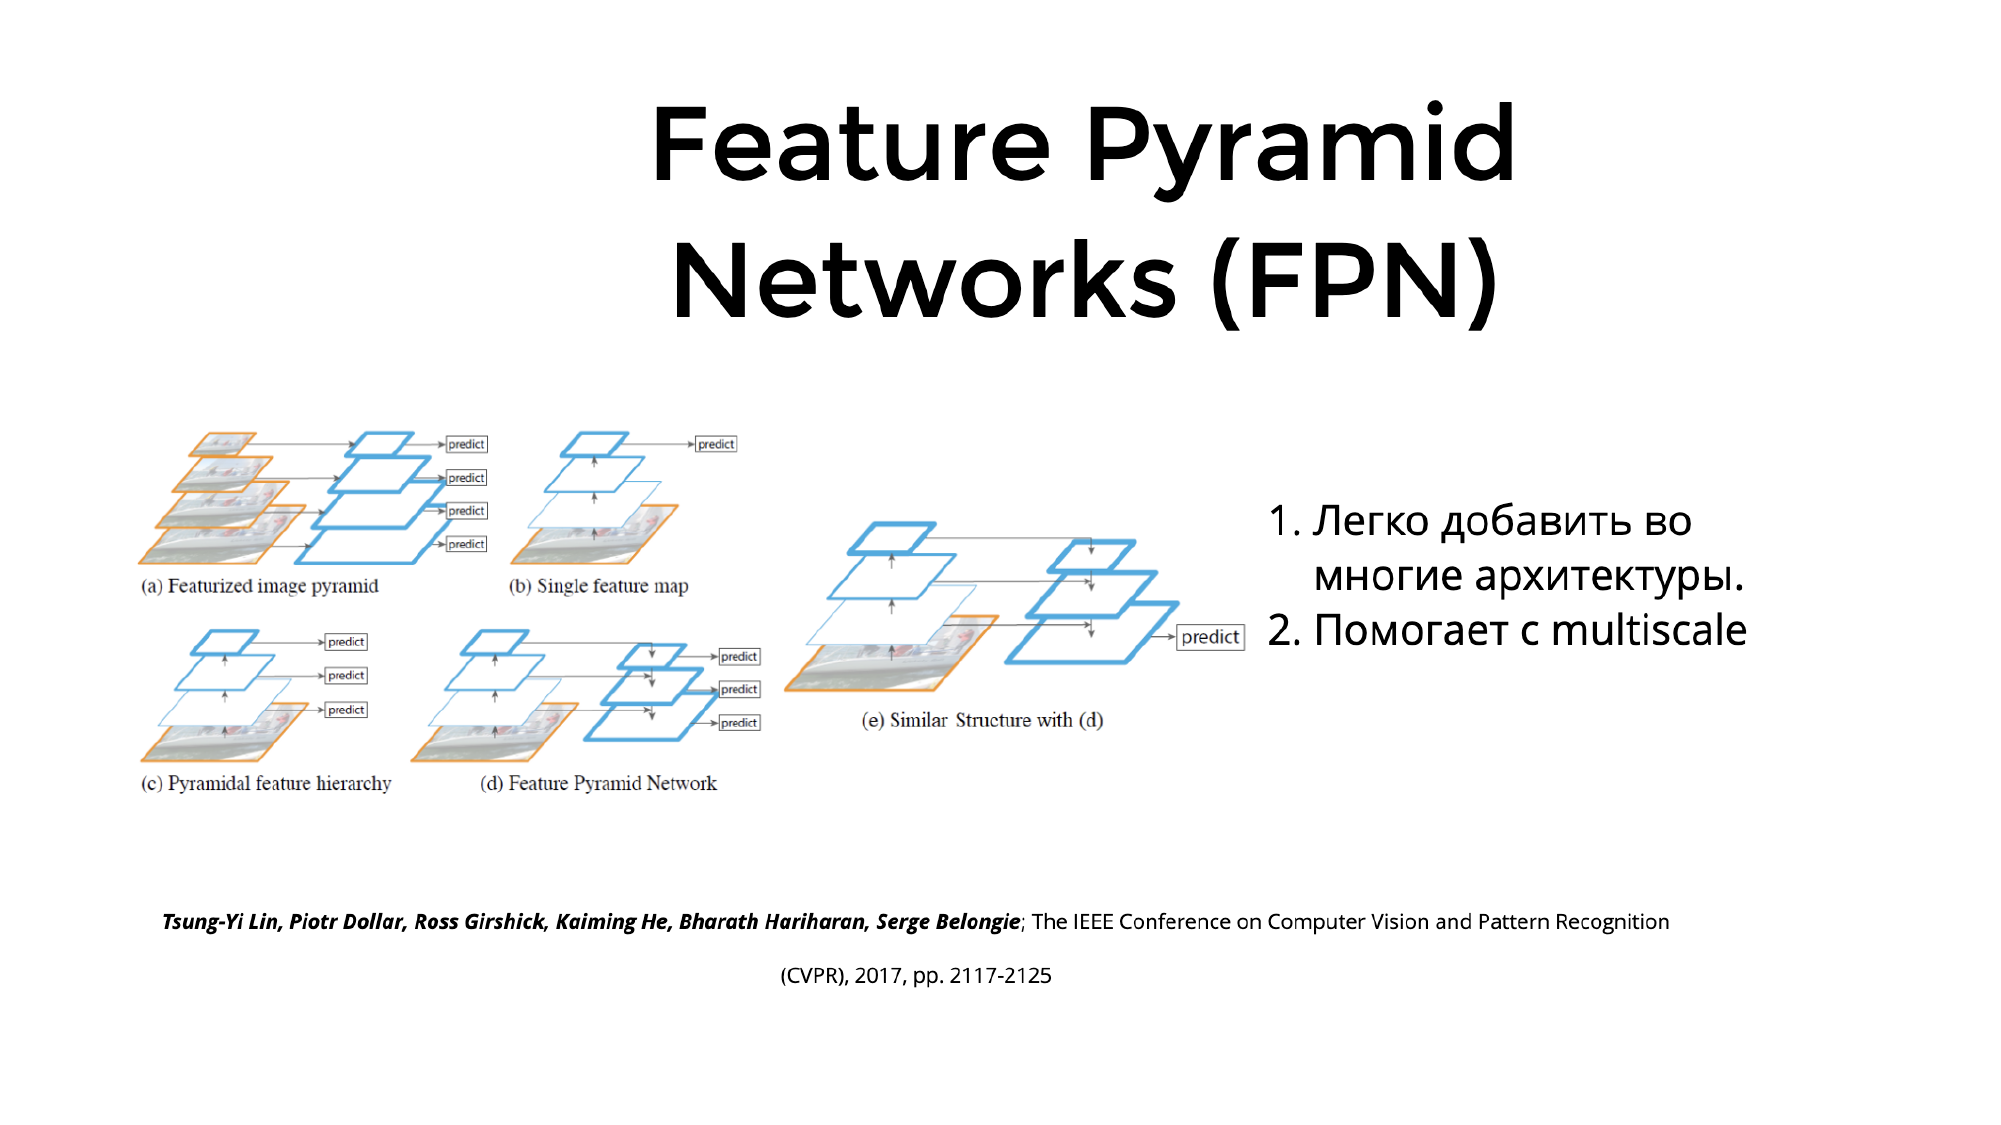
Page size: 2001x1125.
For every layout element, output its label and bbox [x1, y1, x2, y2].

picture [82, 78, 1774, 1018]
